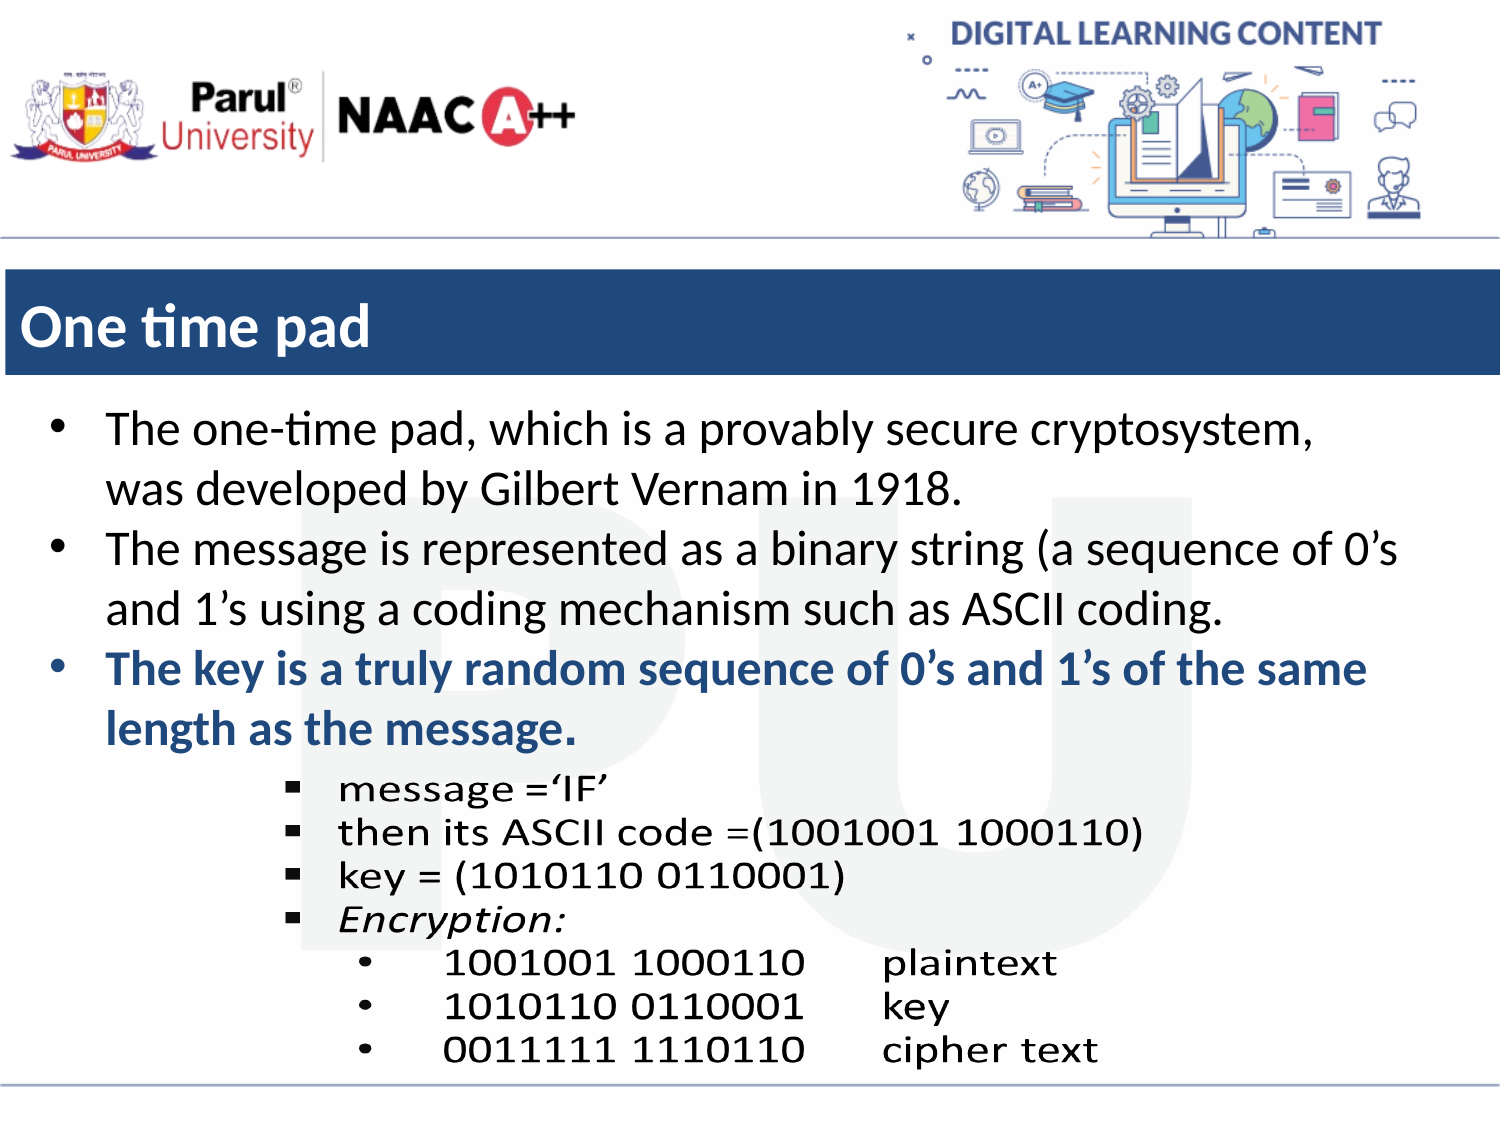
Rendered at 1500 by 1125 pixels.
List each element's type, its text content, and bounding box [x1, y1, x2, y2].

text_box [31, 276, 1469, 368]
text_box The one-time pad, which is a provably secure cryptosystem, was developed by Gilbert Vernam in 1918. The message is represented as a binary string (a sequence of 0’s and 1’s using a coding mechanism such as ASCII coding. The key is a truly random sequence of 0’s and 1’s of the same length as the message. [34, 388, 1420, 764]
text_box One time pad [5, 269, 1500, 375]
picture [0, 0, 1500, 1118]
